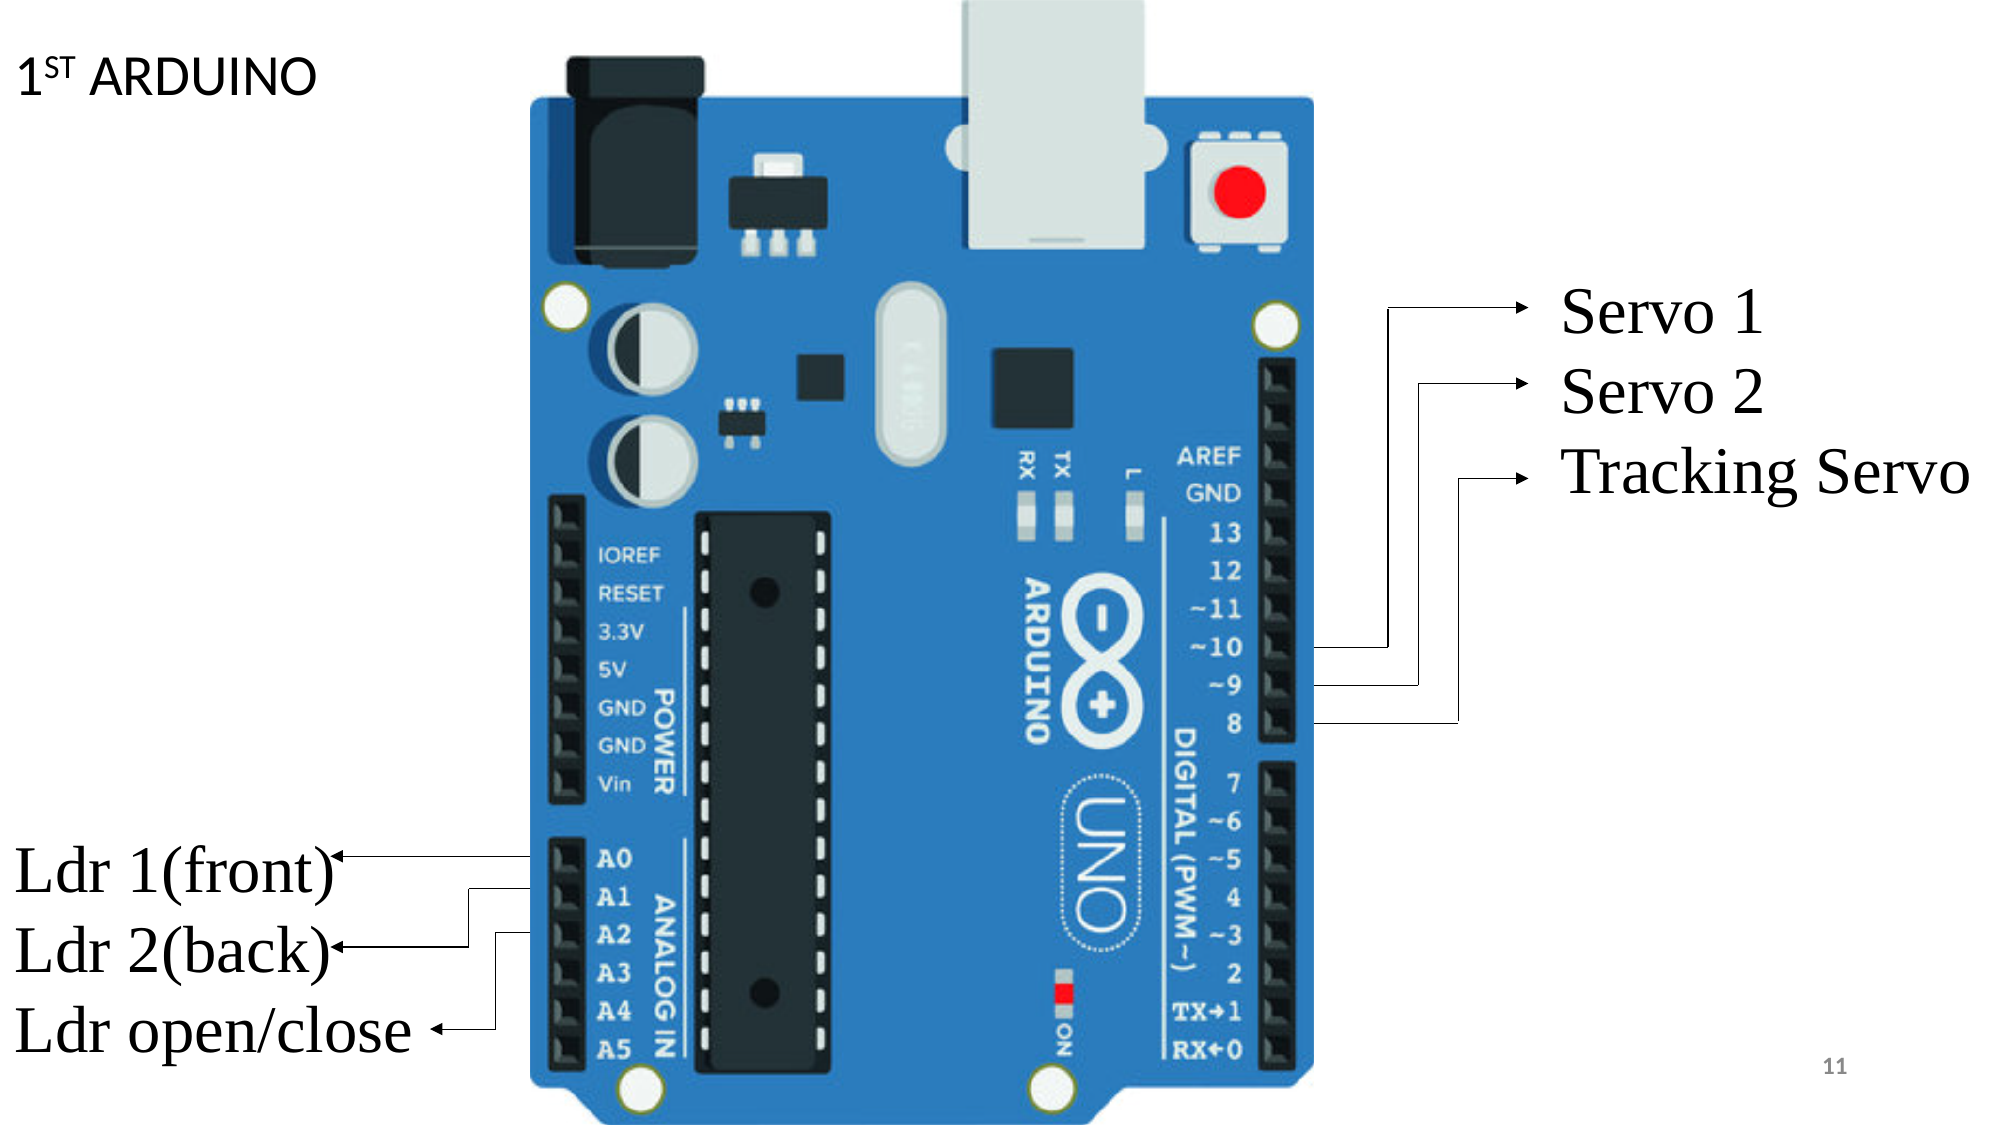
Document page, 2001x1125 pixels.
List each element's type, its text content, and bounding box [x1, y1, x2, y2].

text_box 11 [1412, 1042, 1863, 1103]
text_box Servo 1 Servo 2 Tracking Servo [1545, 259, 2000, 560]
text_box Ldr 1(front) Ldr 2(back) Ldr open/close [0, 818, 455, 1073]
picture [359, 1, 1485, 1125]
text_box 1ST ARDUINO [0, 29, 430, 115]
